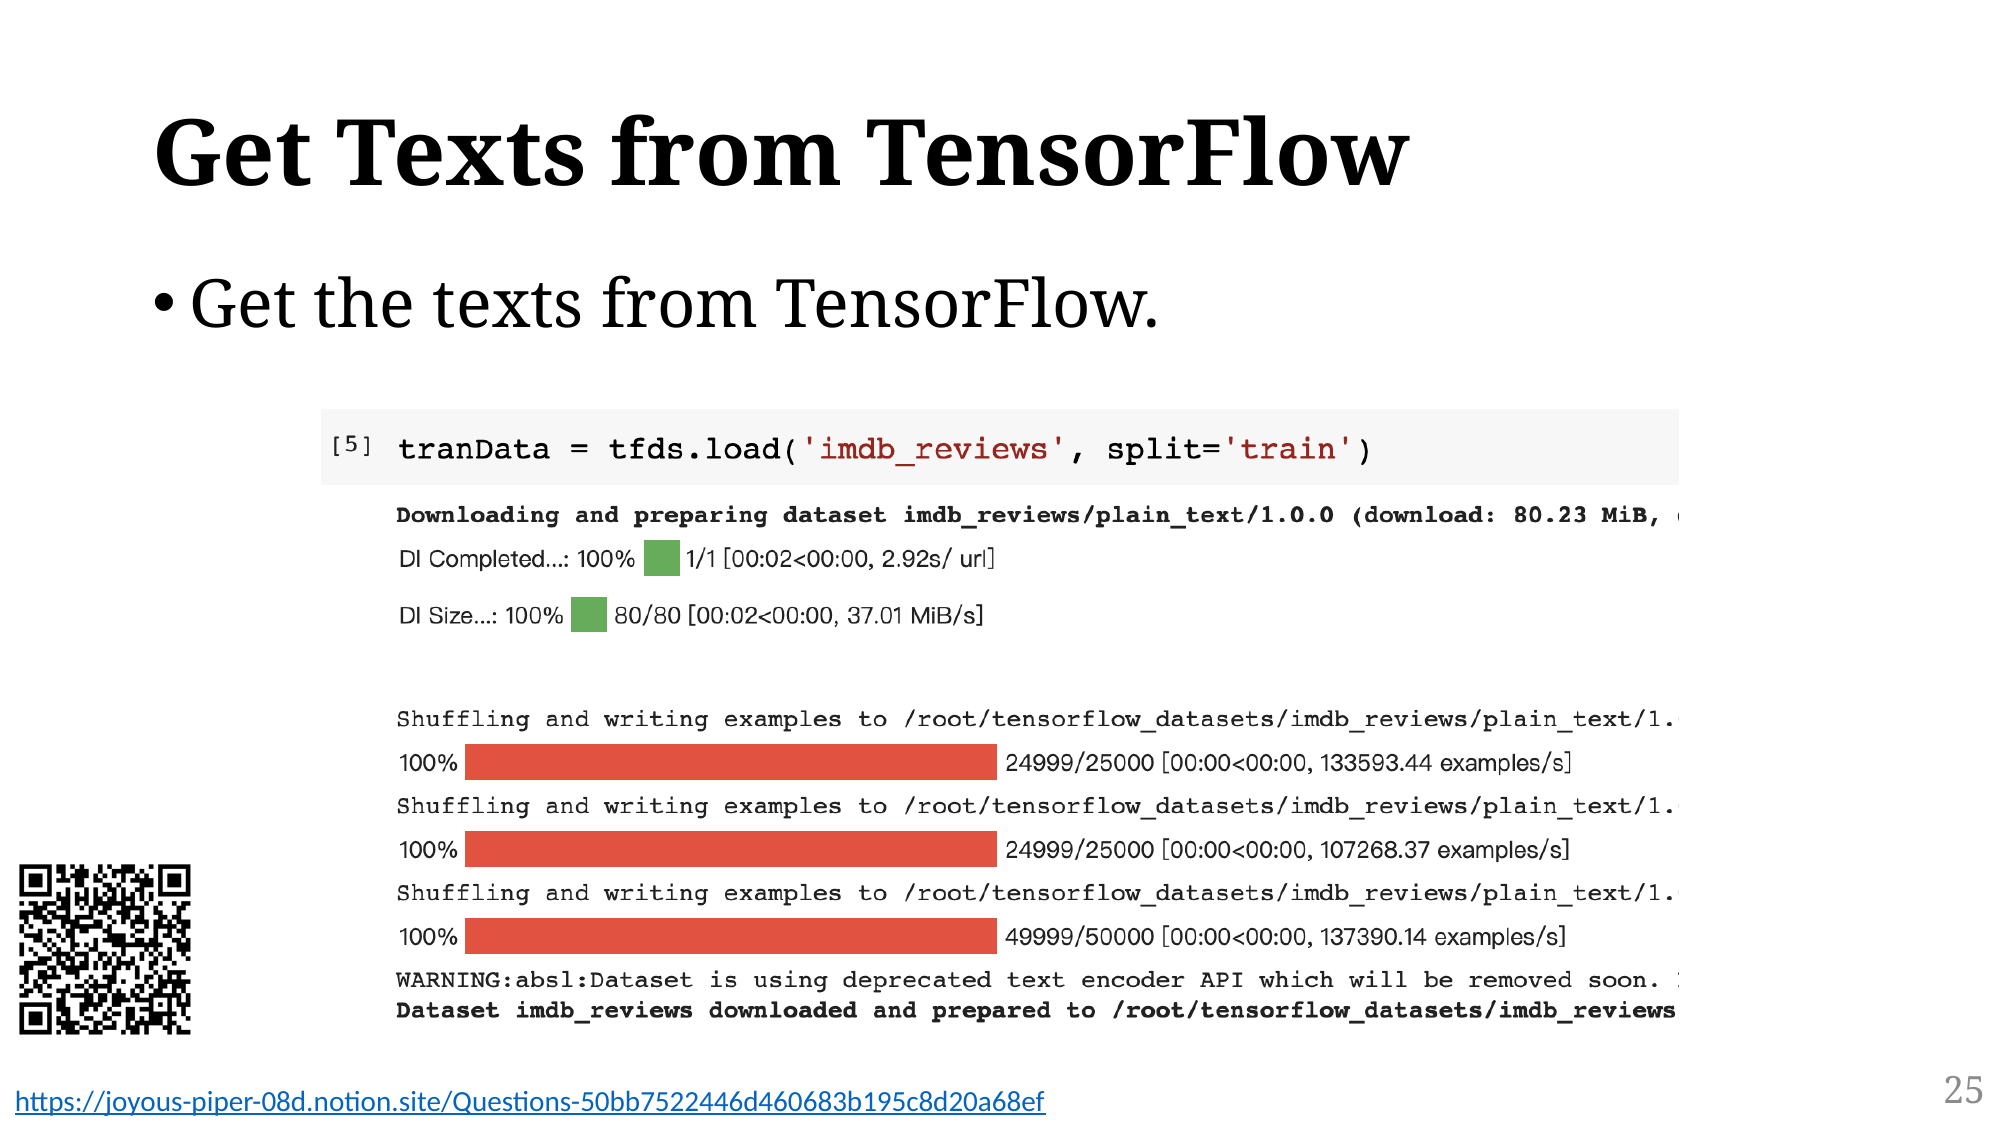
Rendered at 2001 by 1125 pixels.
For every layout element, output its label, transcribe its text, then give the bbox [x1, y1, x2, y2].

text_box https://joyous-piper-08d.notion.site/Questions-50bb7522446d460683b195c8d20a68ef [0, 1074, 1077, 1125]
title Get Texts from TensorFlow [137, 59, 1863, 251]
picture [1, 846, 209, 1053]
slide_number 25 [1843, 1061, 2000, 1122]
list Get the texts from TensorFlow. [137, 262, 1863, 1014]
picture [321, 403, 1679, 1049]
